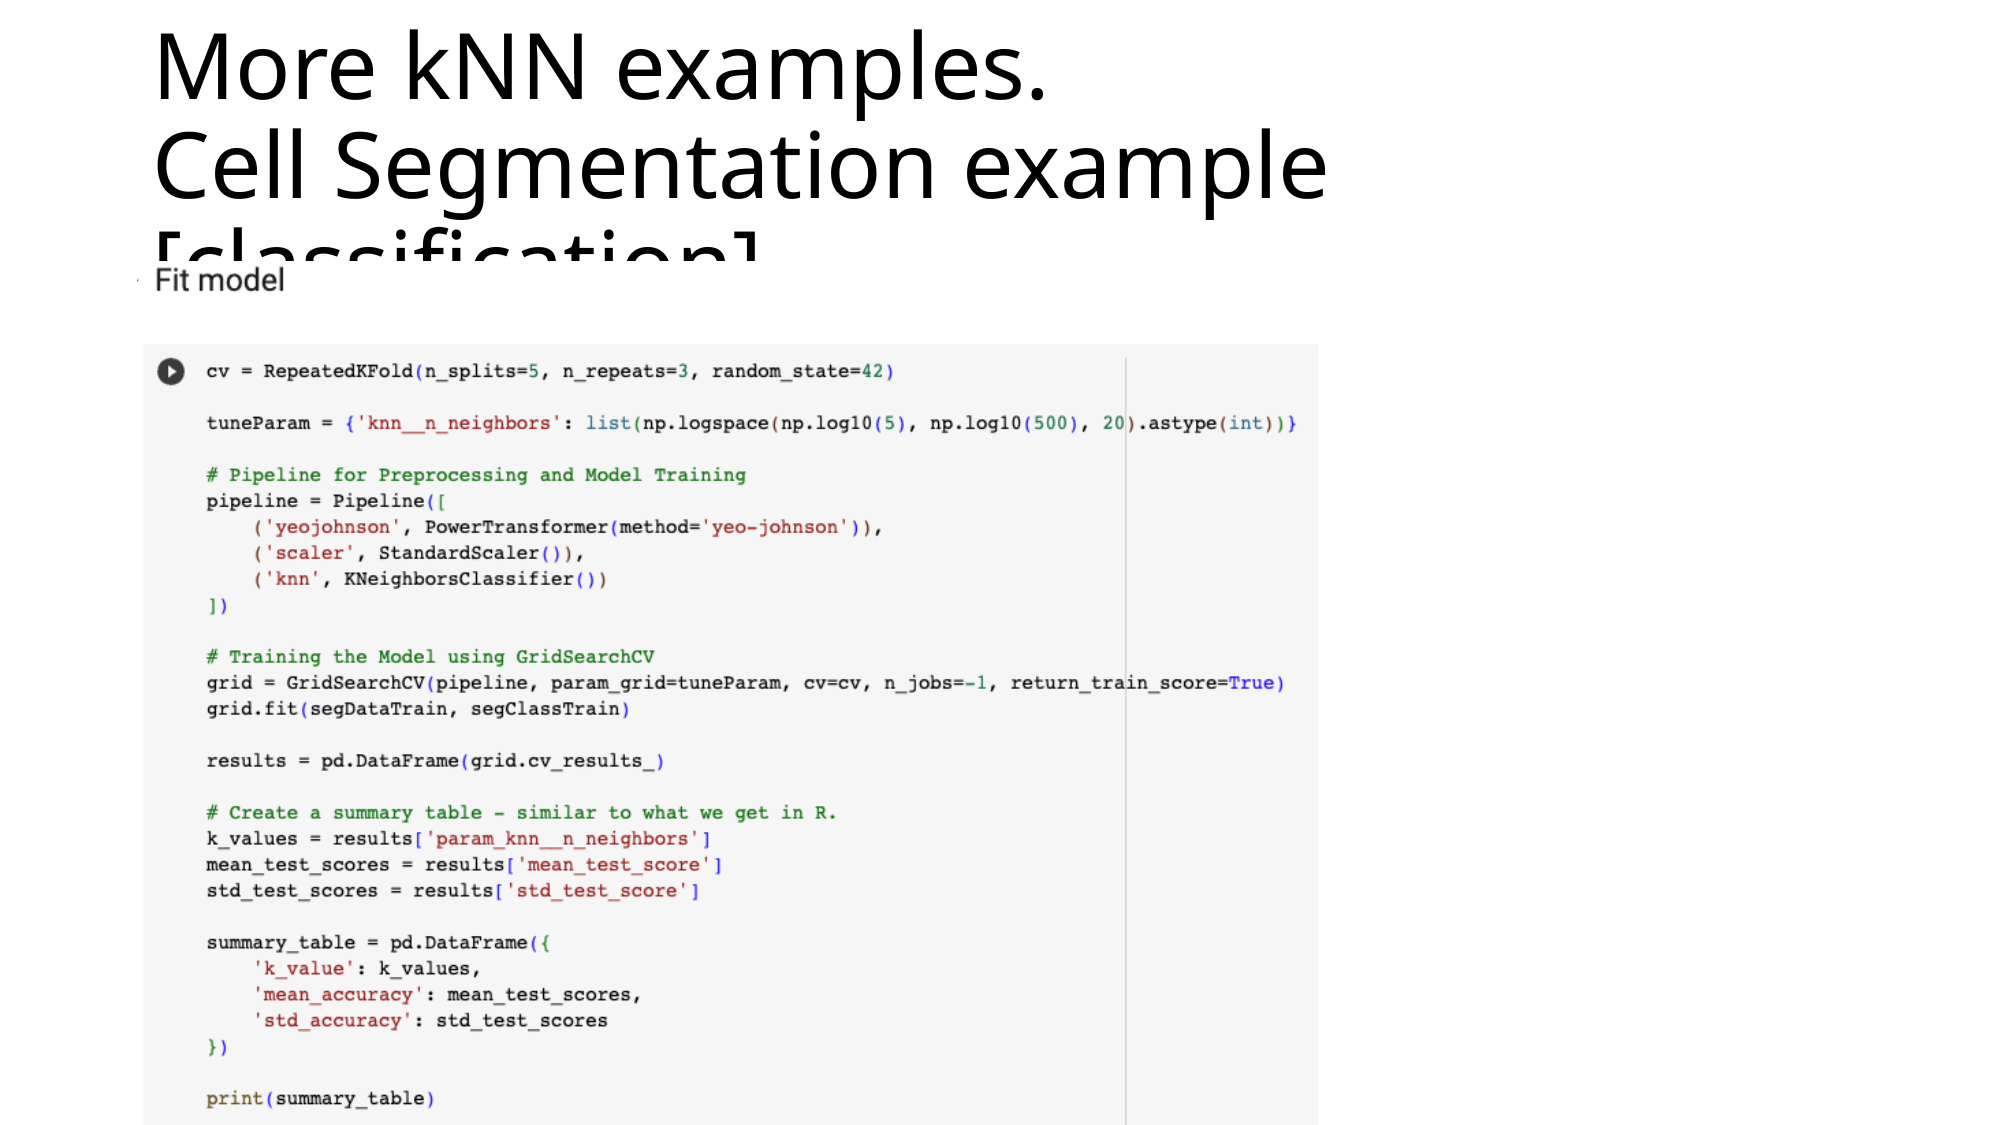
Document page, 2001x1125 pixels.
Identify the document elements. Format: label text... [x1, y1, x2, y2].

picture [137, 261, 1318, 1125]
title More kNN examples. Cell Segmentation example [classification] [137, 59, 1863, 278]
